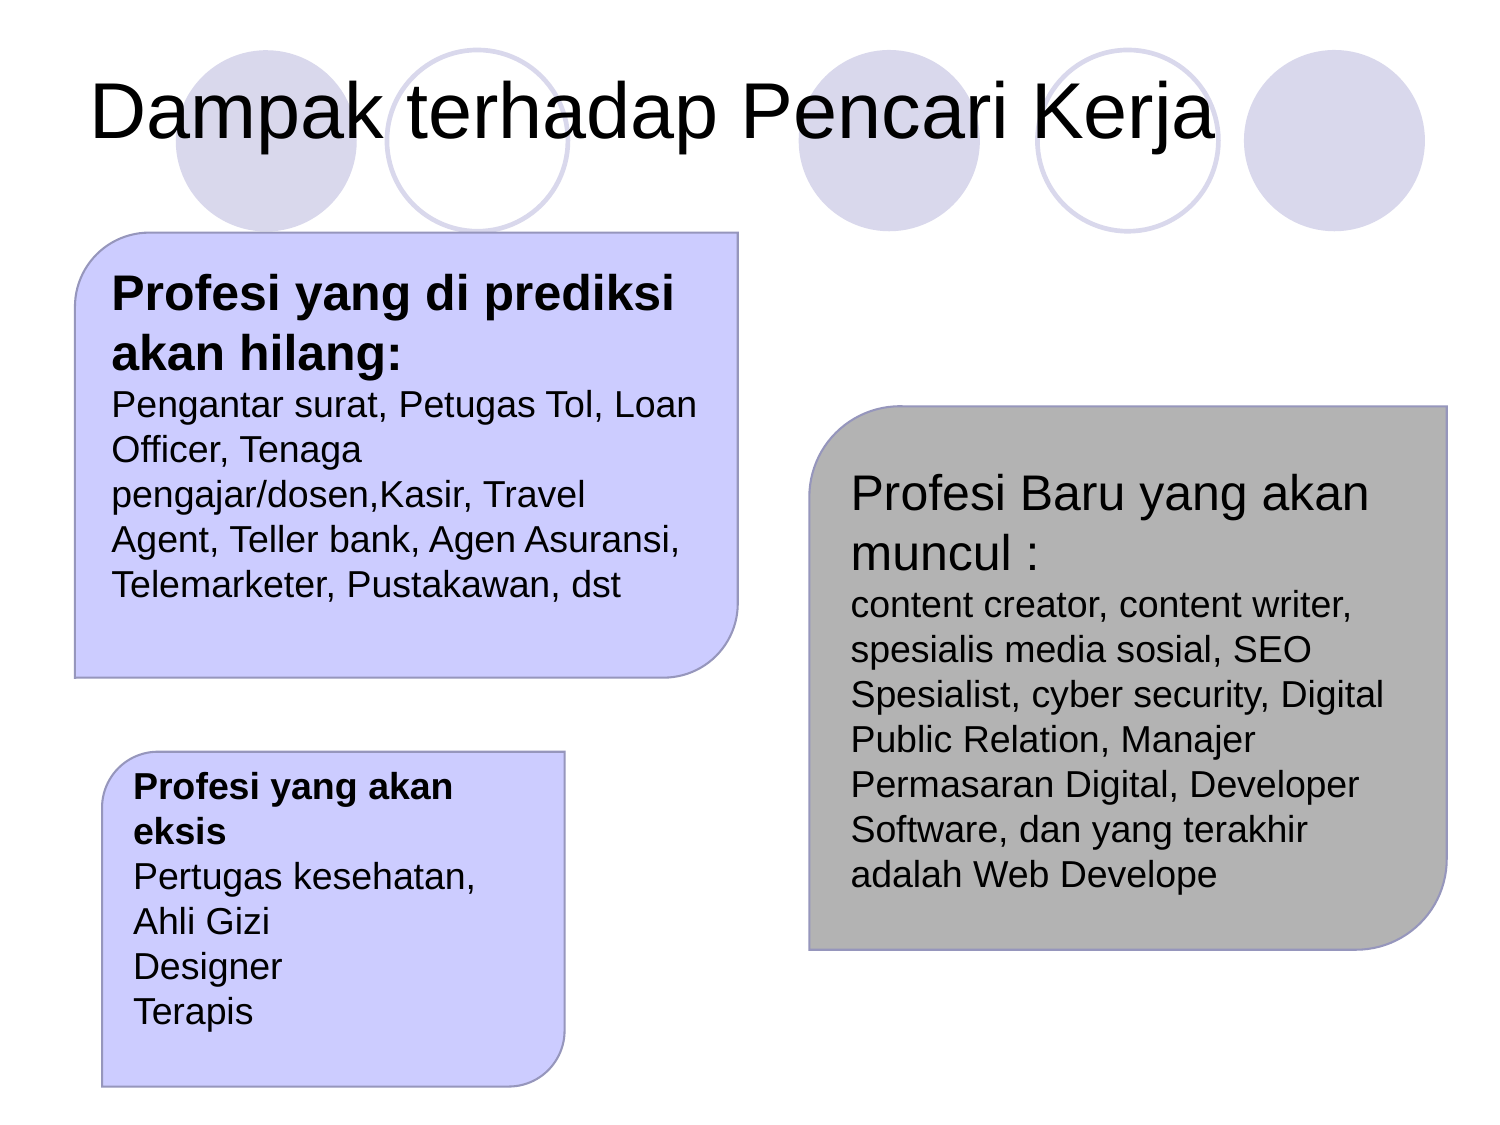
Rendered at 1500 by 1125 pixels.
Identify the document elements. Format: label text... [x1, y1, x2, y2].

title Dampak terhadap Pencari Kerja [74, 44, 1426, 170]
text_box Profesi Baru yang akan muncul : content creator, content writer, spesialis media sosial, SEO Spesialist, cyber security, Digital Public Relation, Manajer Permasaran Digital, Developer Software, dan yang terakhir adalah Web Develope [808, 405, 1448, 951]
text_box Profesi yang akan eksis Pertugas kesehatan, Ahli Gizi Designer Terapis [101, 750, 566, 1088]
text_box Profesi yang di prediksi akan hilang: Pengantar surat, Petugas Tol, Loan Officer, Tenaga pengajar/dosen,Kasir, Travel Agent, Teller bank, Agen Asuransi, Telemarketer, Pustakawan, dst [73, 231, 739, 679]
